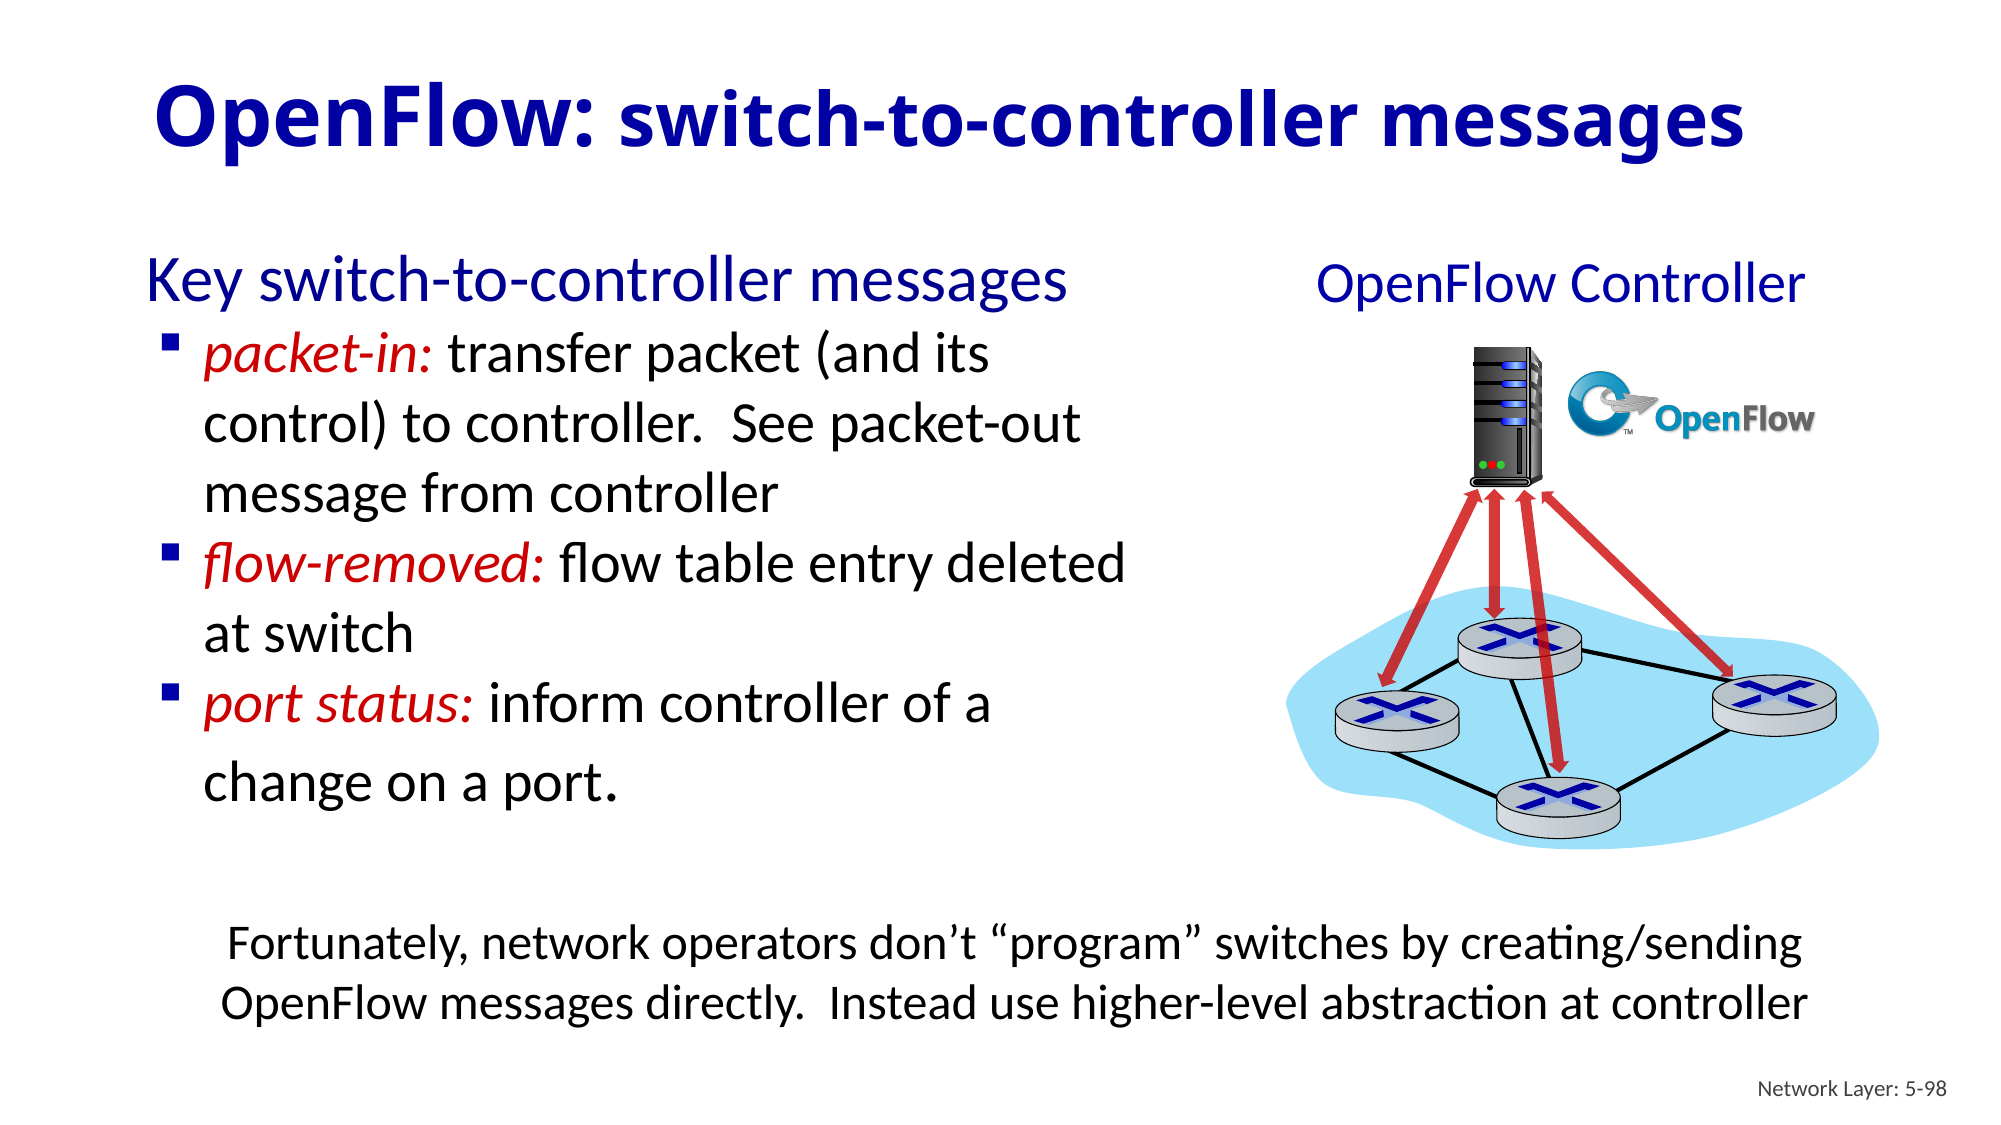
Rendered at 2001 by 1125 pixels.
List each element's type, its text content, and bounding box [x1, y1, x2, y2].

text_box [1285, 237, 1880, 850]
title OpenFlow: switch-to-controller messages [137, 45, 1863, 193]
text_box Fortunately, network operators don’t “program” switches by creating/sending OpenFlow messages directly. Instead use higher-level abstraction at controller [160, 901, 1870, 1082]
slide_number Network Layer: 5-98 [1512, 1056, 1963, 1117]
text_box Key switch-to-controller messages packet-in: transfer packet (and its control) to controller. See packet-out message from controller flow-removed: flow table entry deleted at switch port status: inform controller of a change on a port. [132, 227, 1190, 822]
